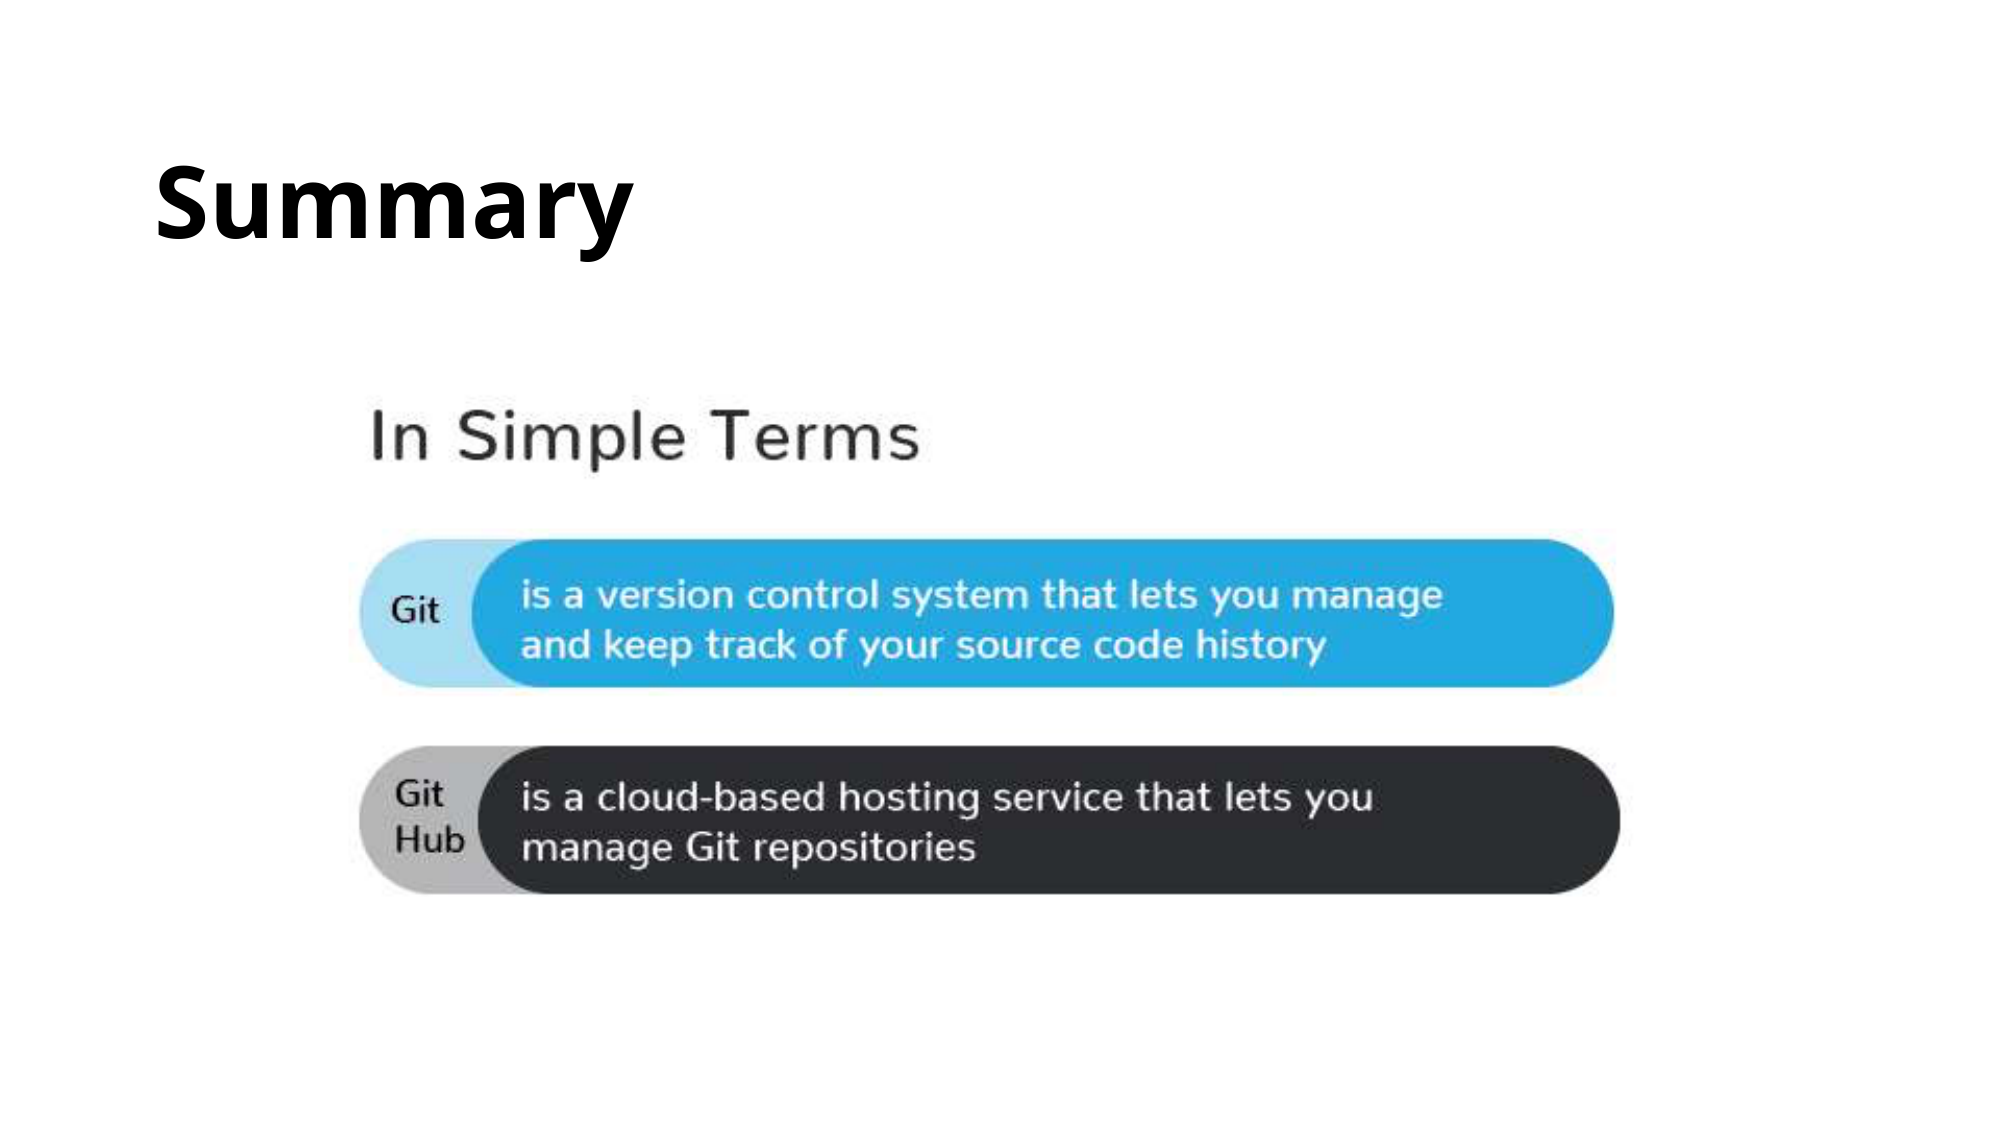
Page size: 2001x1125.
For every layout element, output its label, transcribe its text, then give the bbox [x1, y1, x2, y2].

text_box Summary [140, 131, 650, 266]
picture [215, 329, 1779, 999]
